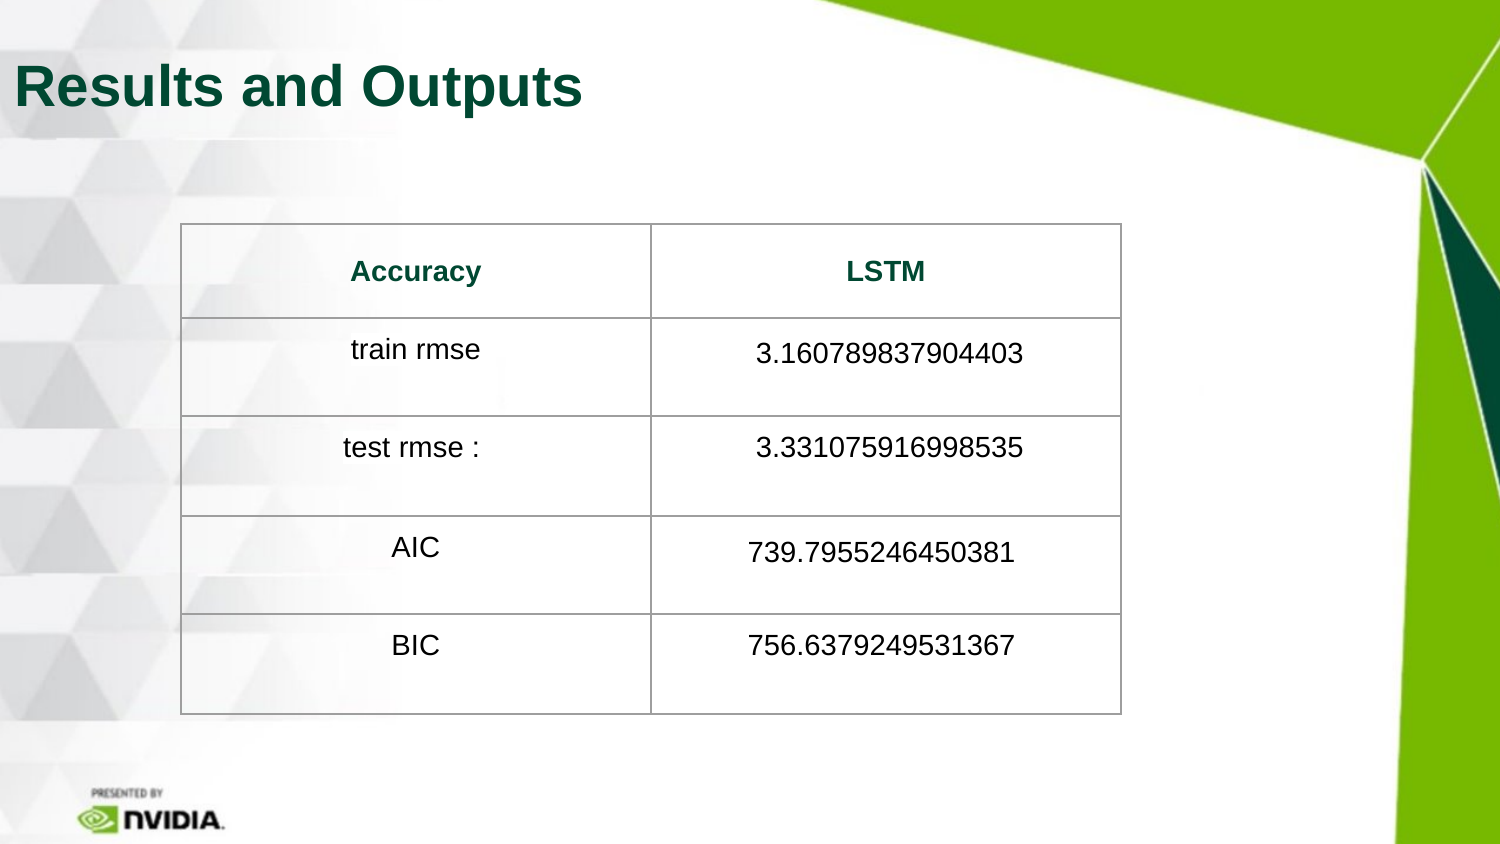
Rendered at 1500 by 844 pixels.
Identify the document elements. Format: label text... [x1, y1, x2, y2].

table_cell 756.6379249531367 [652, 615, 1120, 713]
table_cell 739.7955246450381 [652, 517, 1120, 613]
table_cell 3.331075916998535 [652, 417, 1120, 515]
table_cell train rmse [182, 319, 650, 415]
table_header LSTM [652, 225, 1120, 317]
title Results and Outputs [0, 33, 694, 127]
table_cell BIC [182, 615, 650, 713]
table_cell AIC [182, 517, 650, 613]
table_header Accuracy [182, 225, 650, 317]
table_cell test rmse : [182, 417, 650, 515]
picture [0, 0, 1500, 844]
table_cell 3.160789837904403 [652, 319, 1120, 415]
